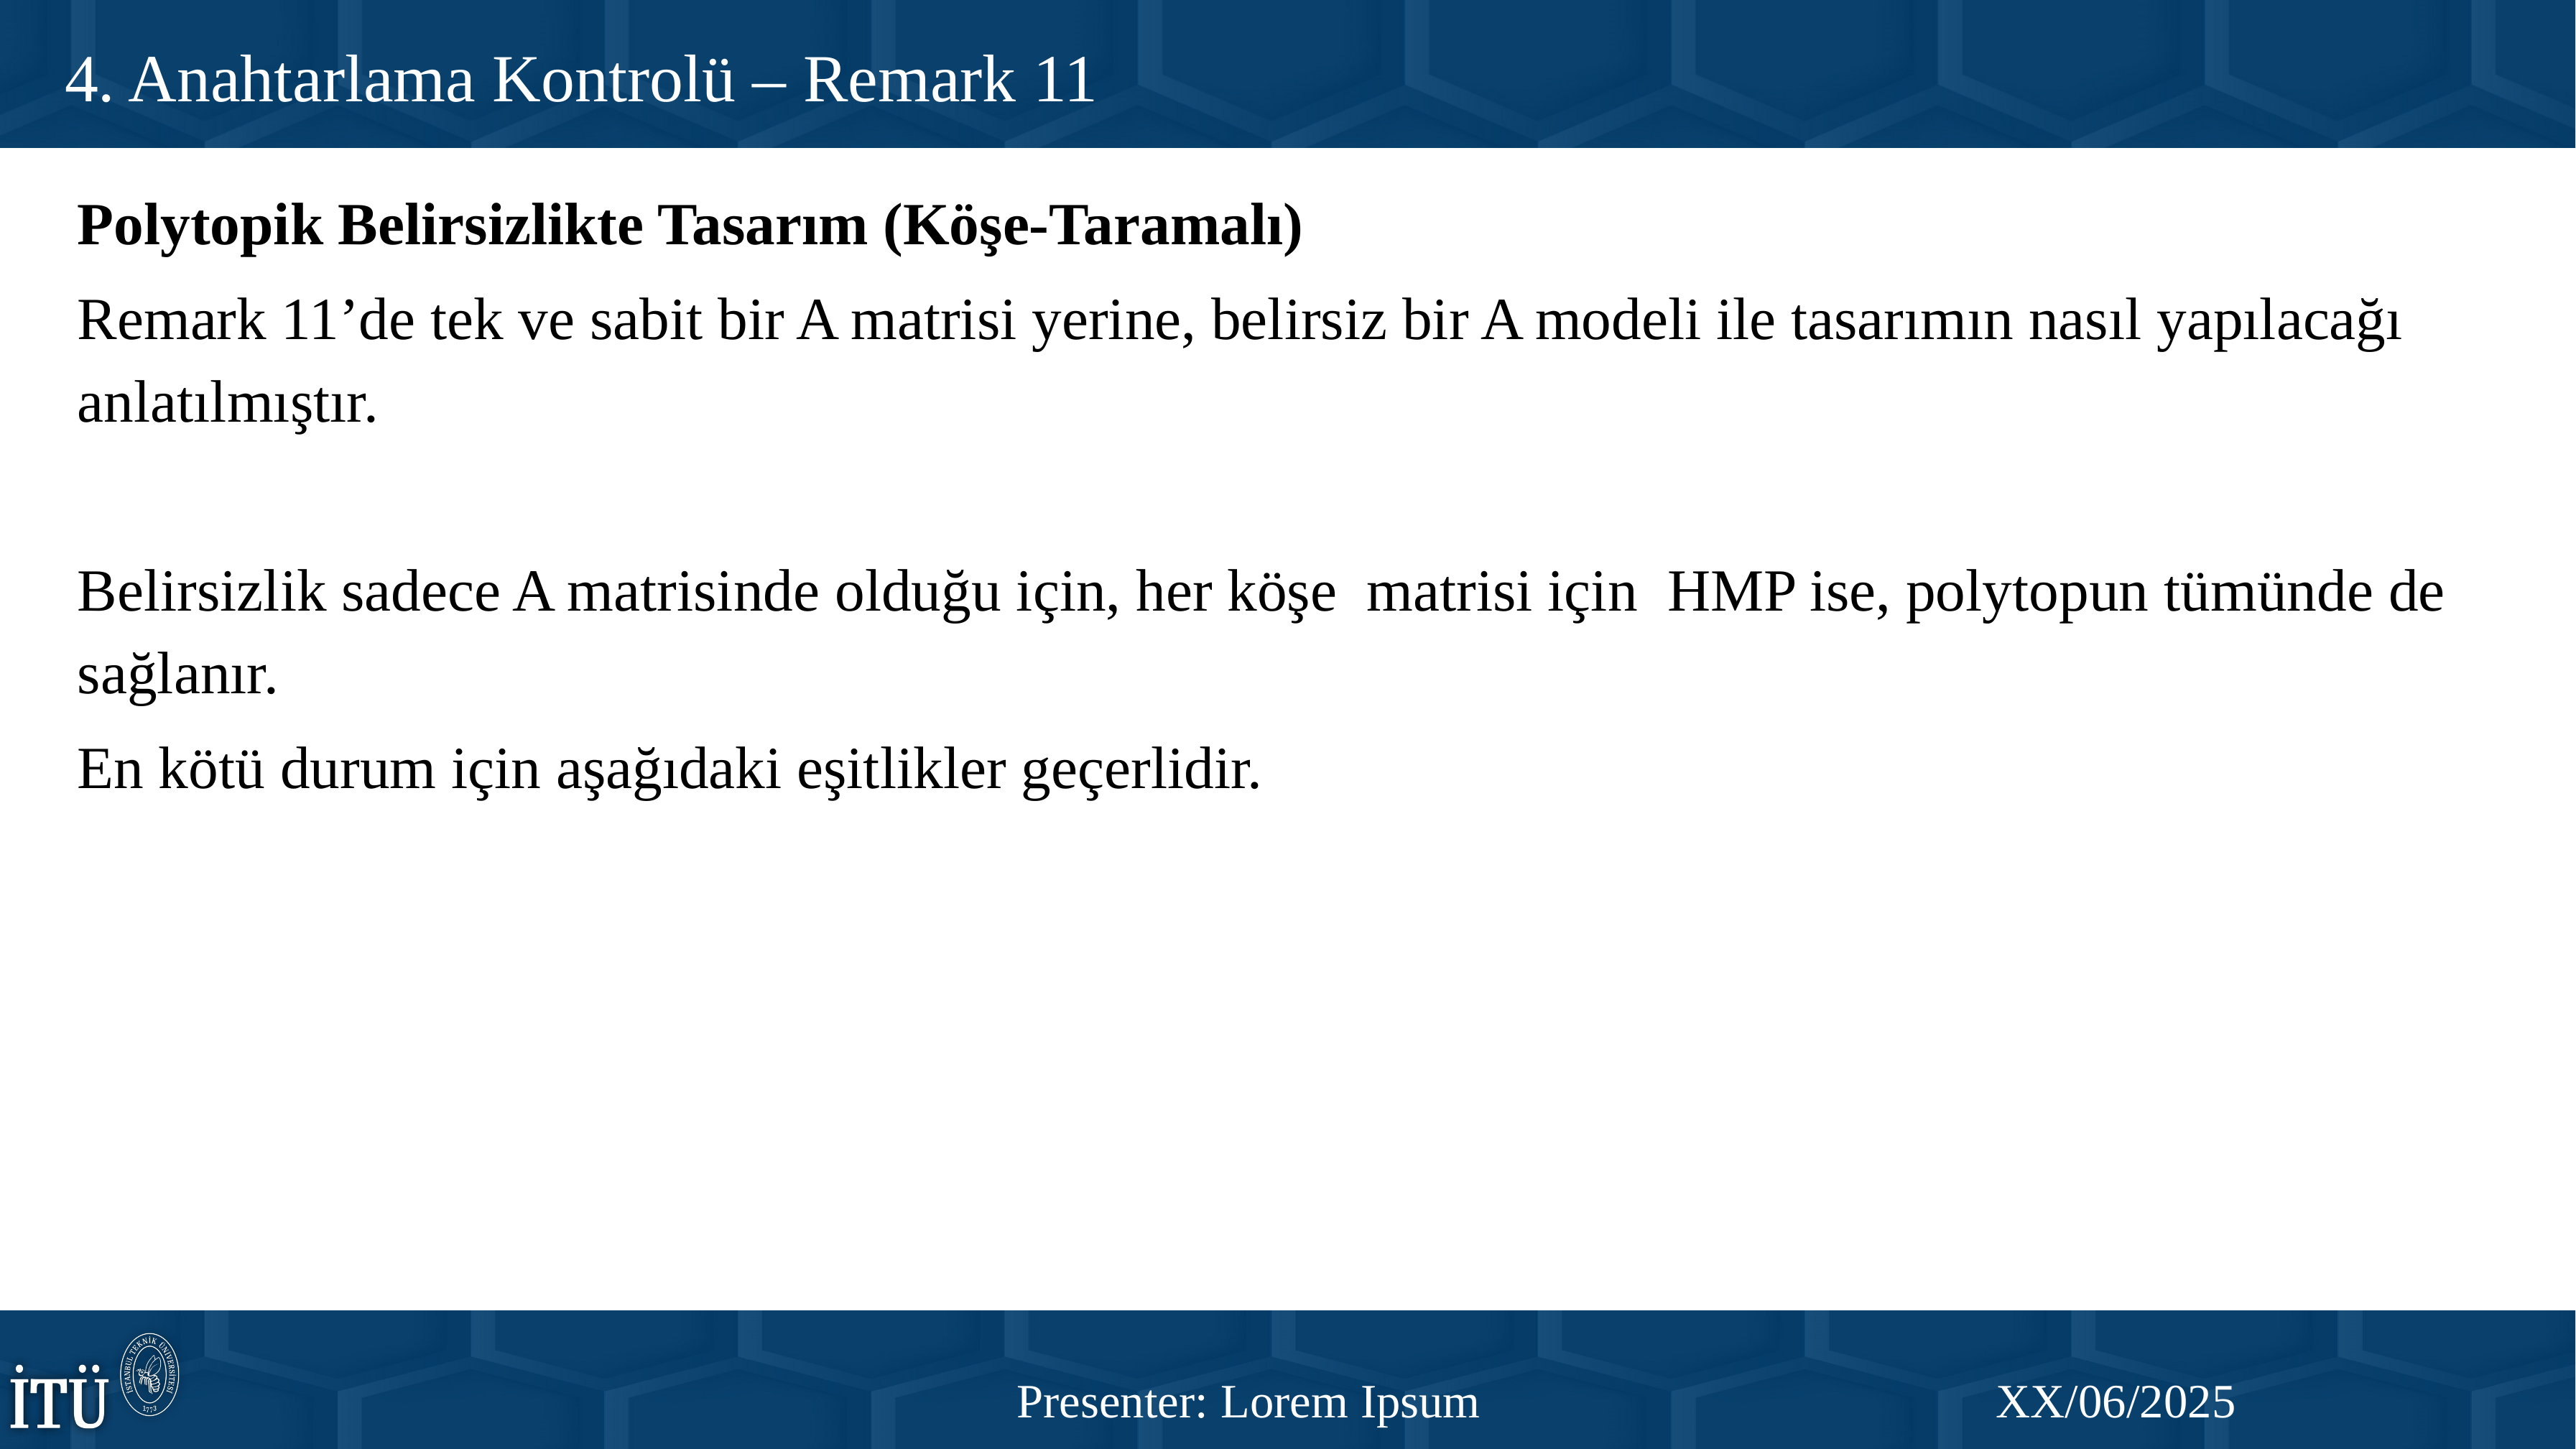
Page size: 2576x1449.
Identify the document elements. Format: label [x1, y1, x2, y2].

picture [0, 0, 2576, 148]
picture [0, 1323, 190, 1439]
list [0, 1310, 2576, 1449]
